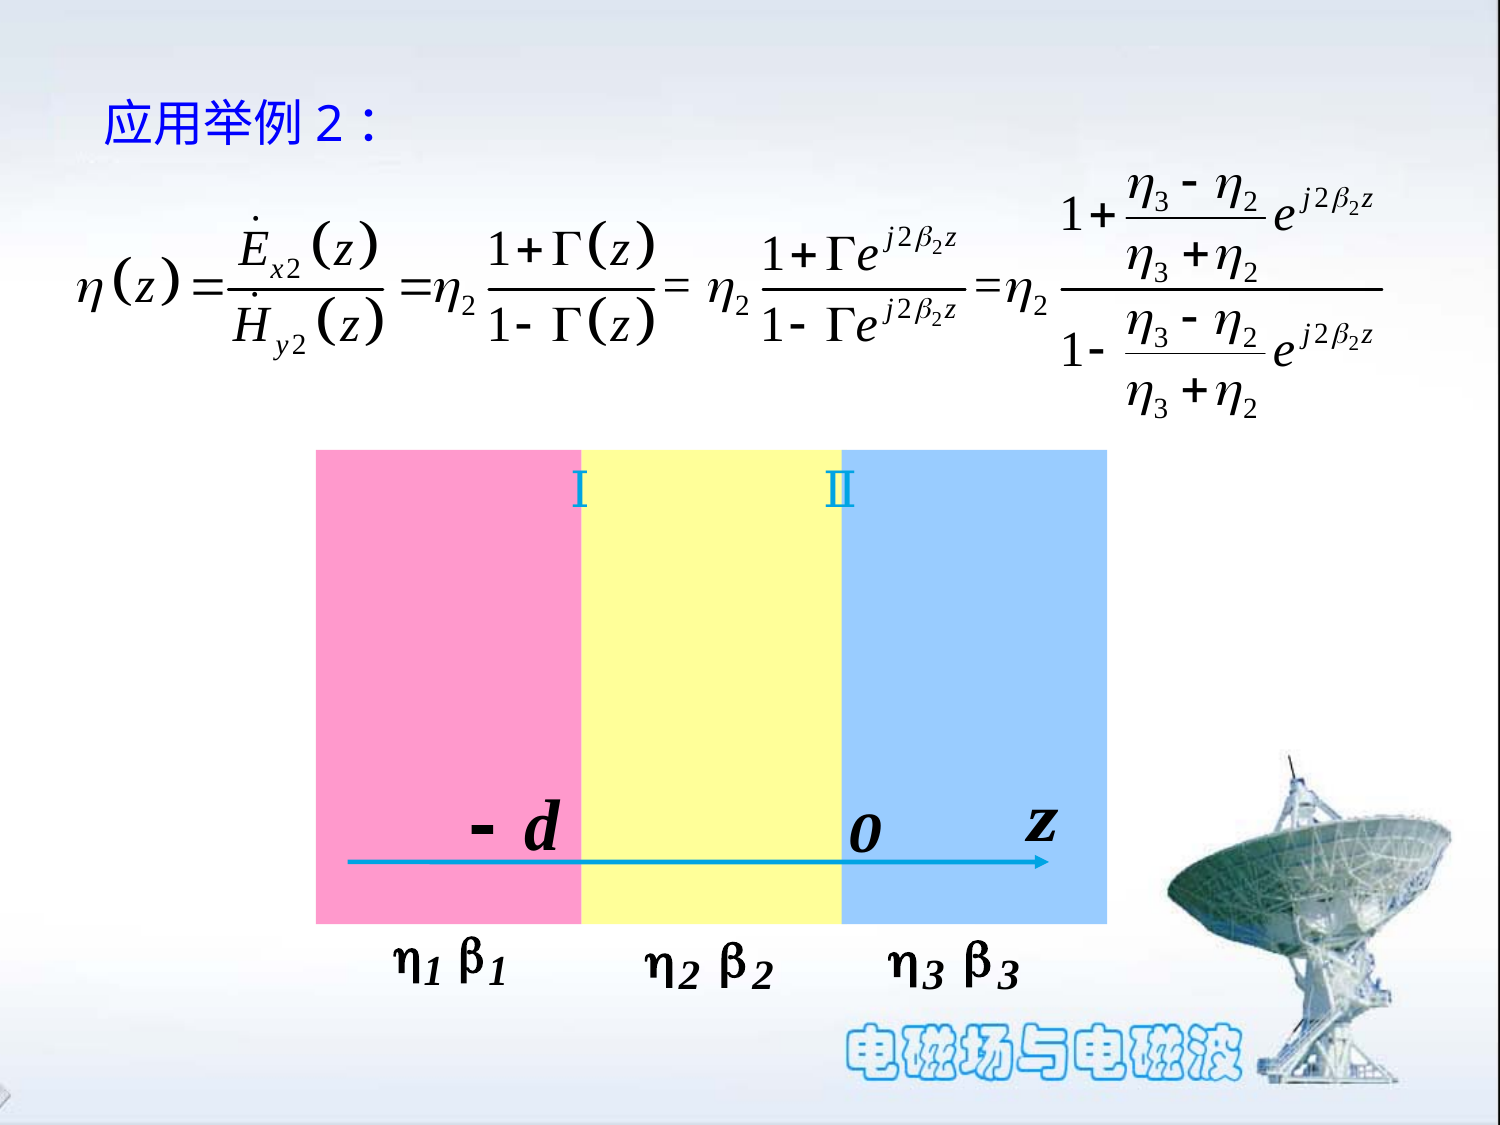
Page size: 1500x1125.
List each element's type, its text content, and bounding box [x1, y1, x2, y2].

picture [0, 0, 1500, 1125]
text_box 应用举例2： [88, 83, 421, 148]
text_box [315, 449, 1108, 1003]
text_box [71, 149, 1429, 430]
